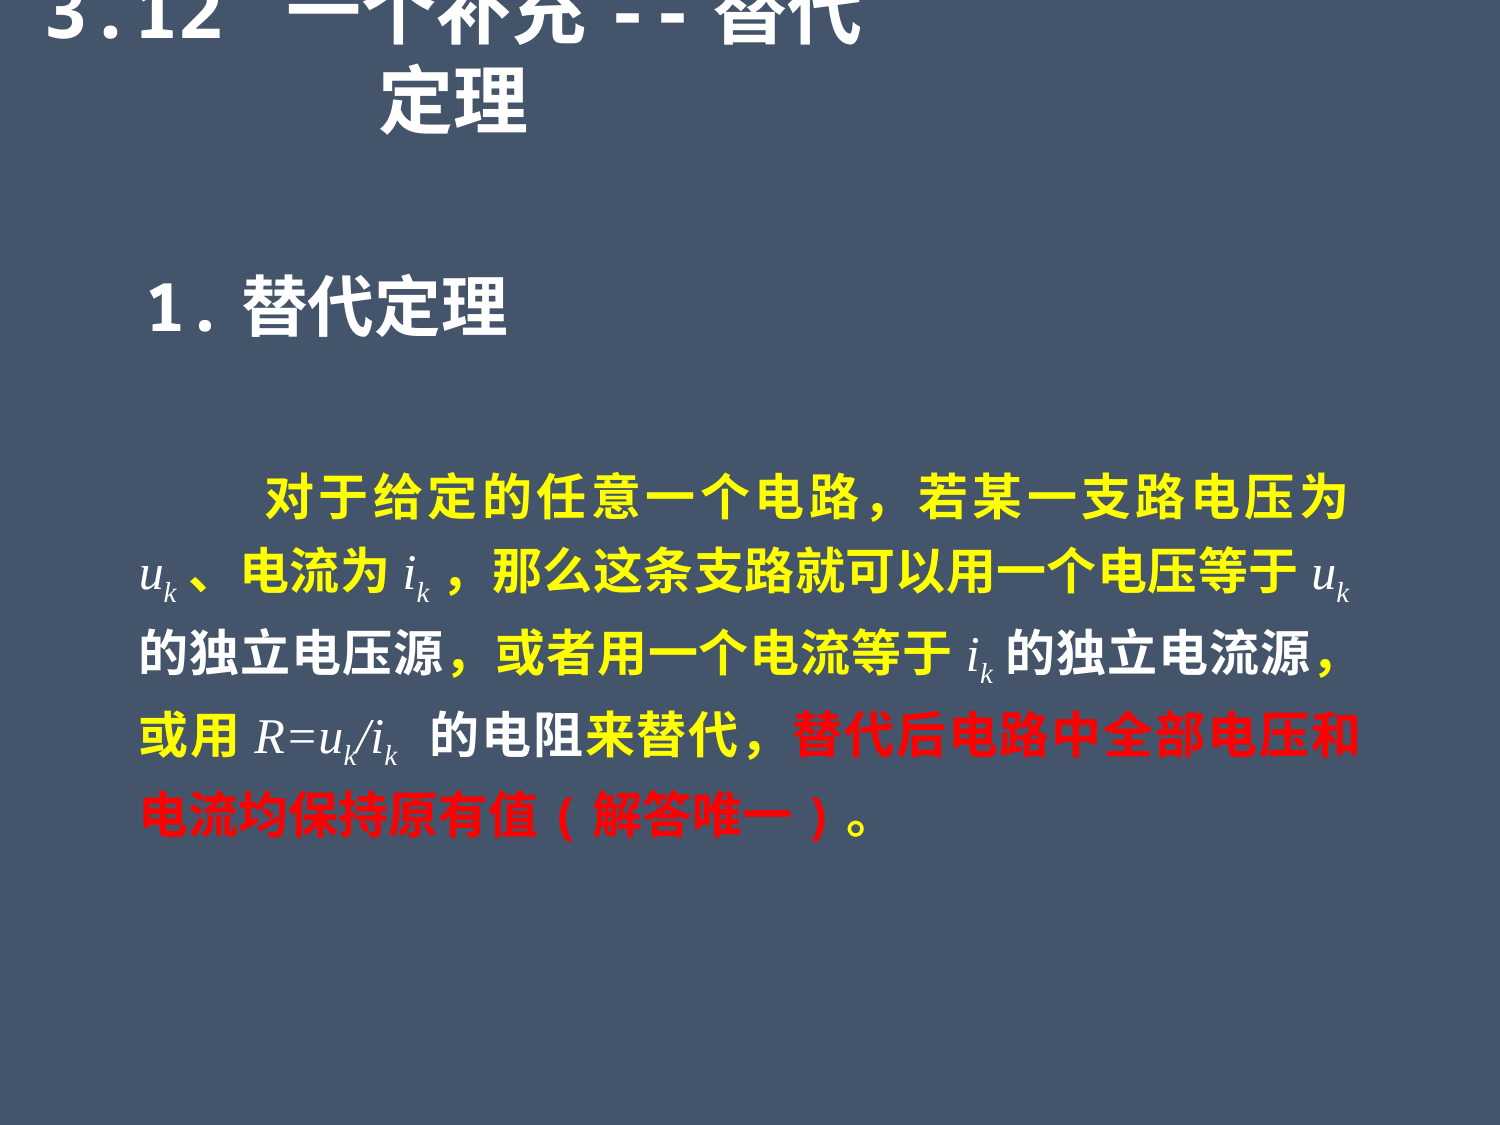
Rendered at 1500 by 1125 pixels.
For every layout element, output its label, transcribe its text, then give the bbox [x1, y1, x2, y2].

text_box 3.12 一个补充--替代定理 [0, 0, 907, 151]
text_box 1.替代定理 [90, 257, 540, 353]
text_box 对于给定的任意一个电路，若某一支路电压为uk、电流为ik，那么这条支路就可以用一个电压等于uk的独立电压源，或者用一个电流等于ik的独立电流源，或用R=uk/ik 的电阻来替代，替代后电路中全部电压和电流均保持原有值(解答唯一)。 [123, 446, 1376, 851]
